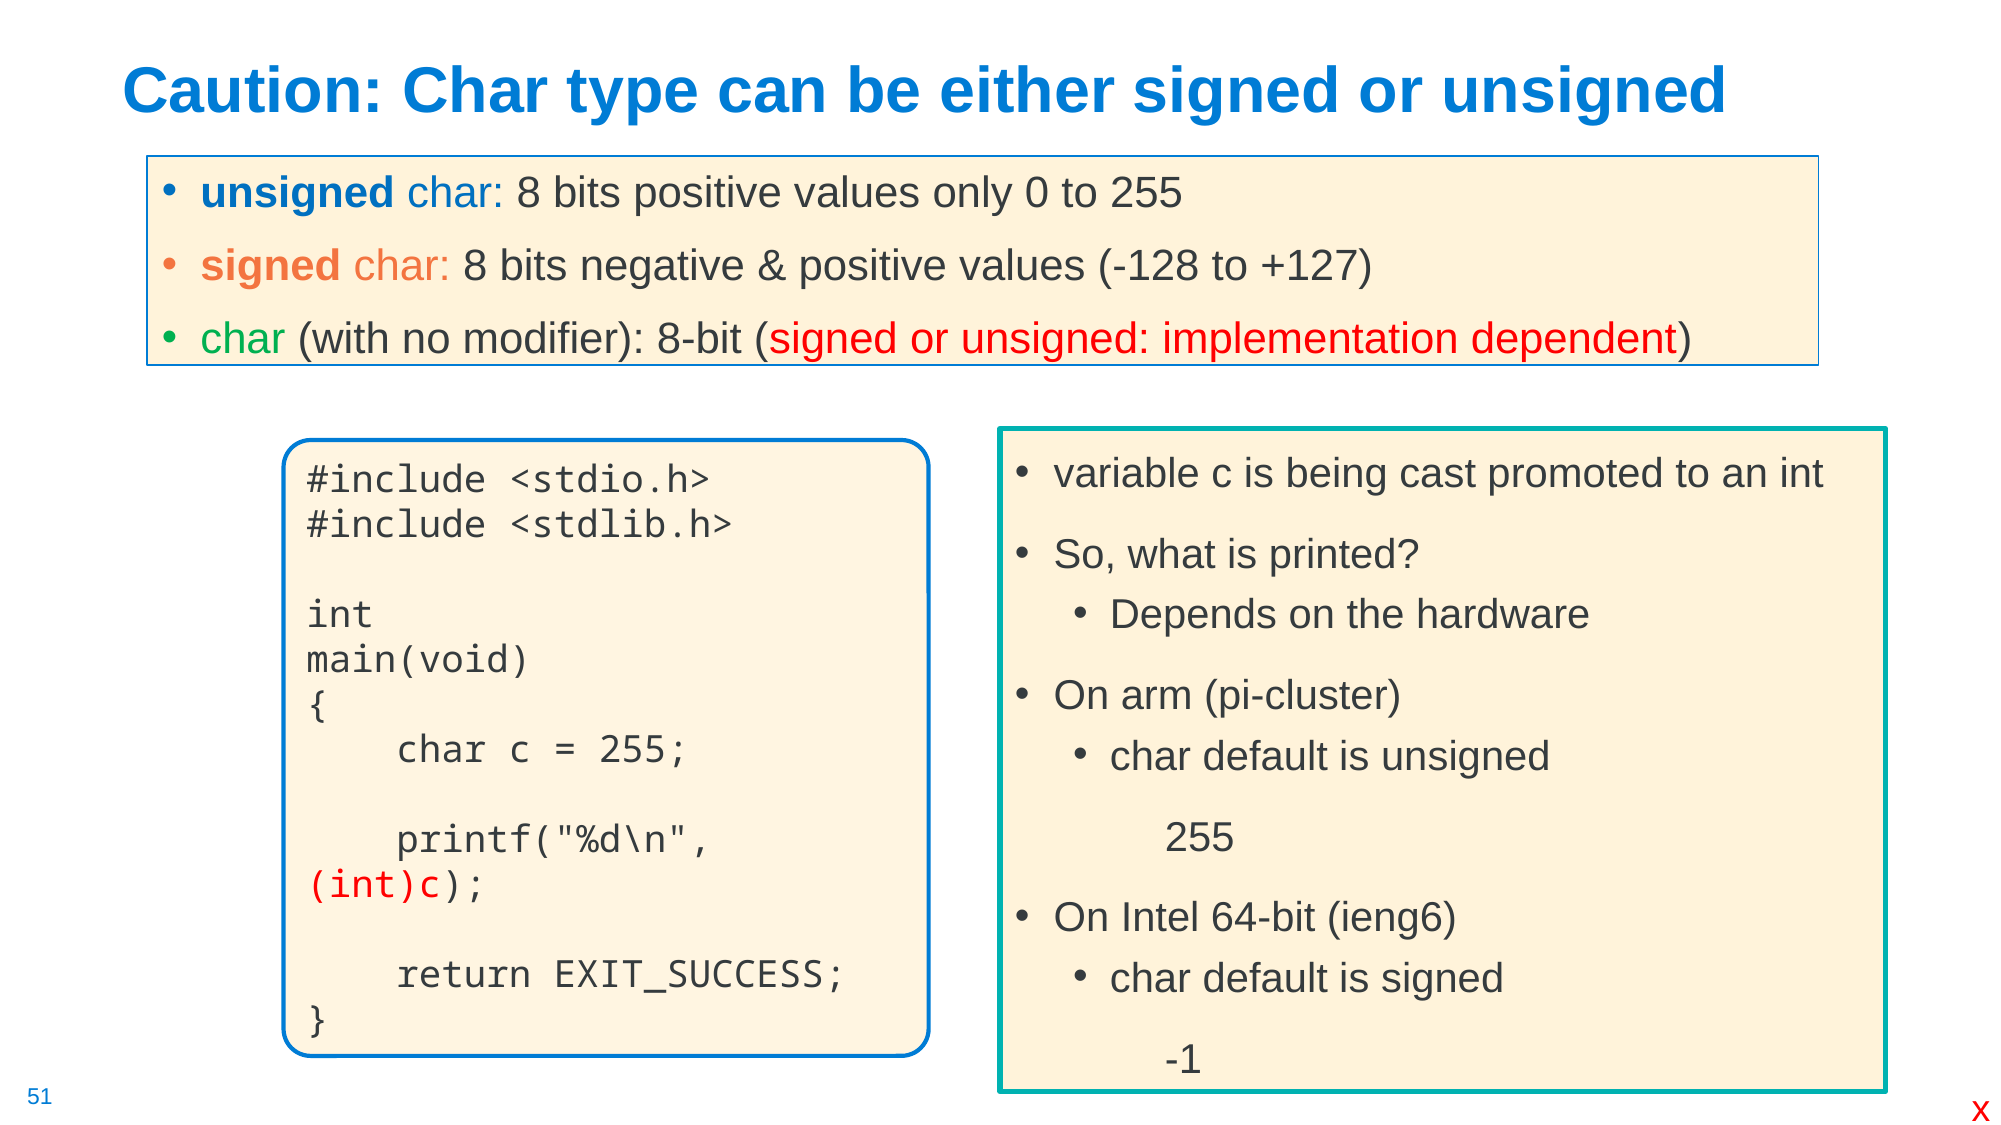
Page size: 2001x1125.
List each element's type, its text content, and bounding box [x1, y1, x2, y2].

text_box x [1956, 1076, 2000, 1125]
list variable c is being cast promoted to an int So, what is printed? Depends on the hardware On arm (pi-cluster) char default is unsigned 255 On Intel 64-bit (ieng6) char default is signed -1 [999, 428, 1886, 1092]
text_box #include <stdio.h> #include <stdlib.h> int main(void) { char c = 255; printf("%d\n", (int)c); return EXIT_SUCCESS; } [283, 440, 929, 1056]
title Caution: Char type can be either signed or unsigned [107, 16, 1957, 135]
list unsigned char: 8 bits positive values only 0 to 255 signed char: 8 bits negative & positive values (-128 to +127) char (with no modifier): 8-bit (signed or unsigned: implementation dependent) [146, 156, 1819, 366]
